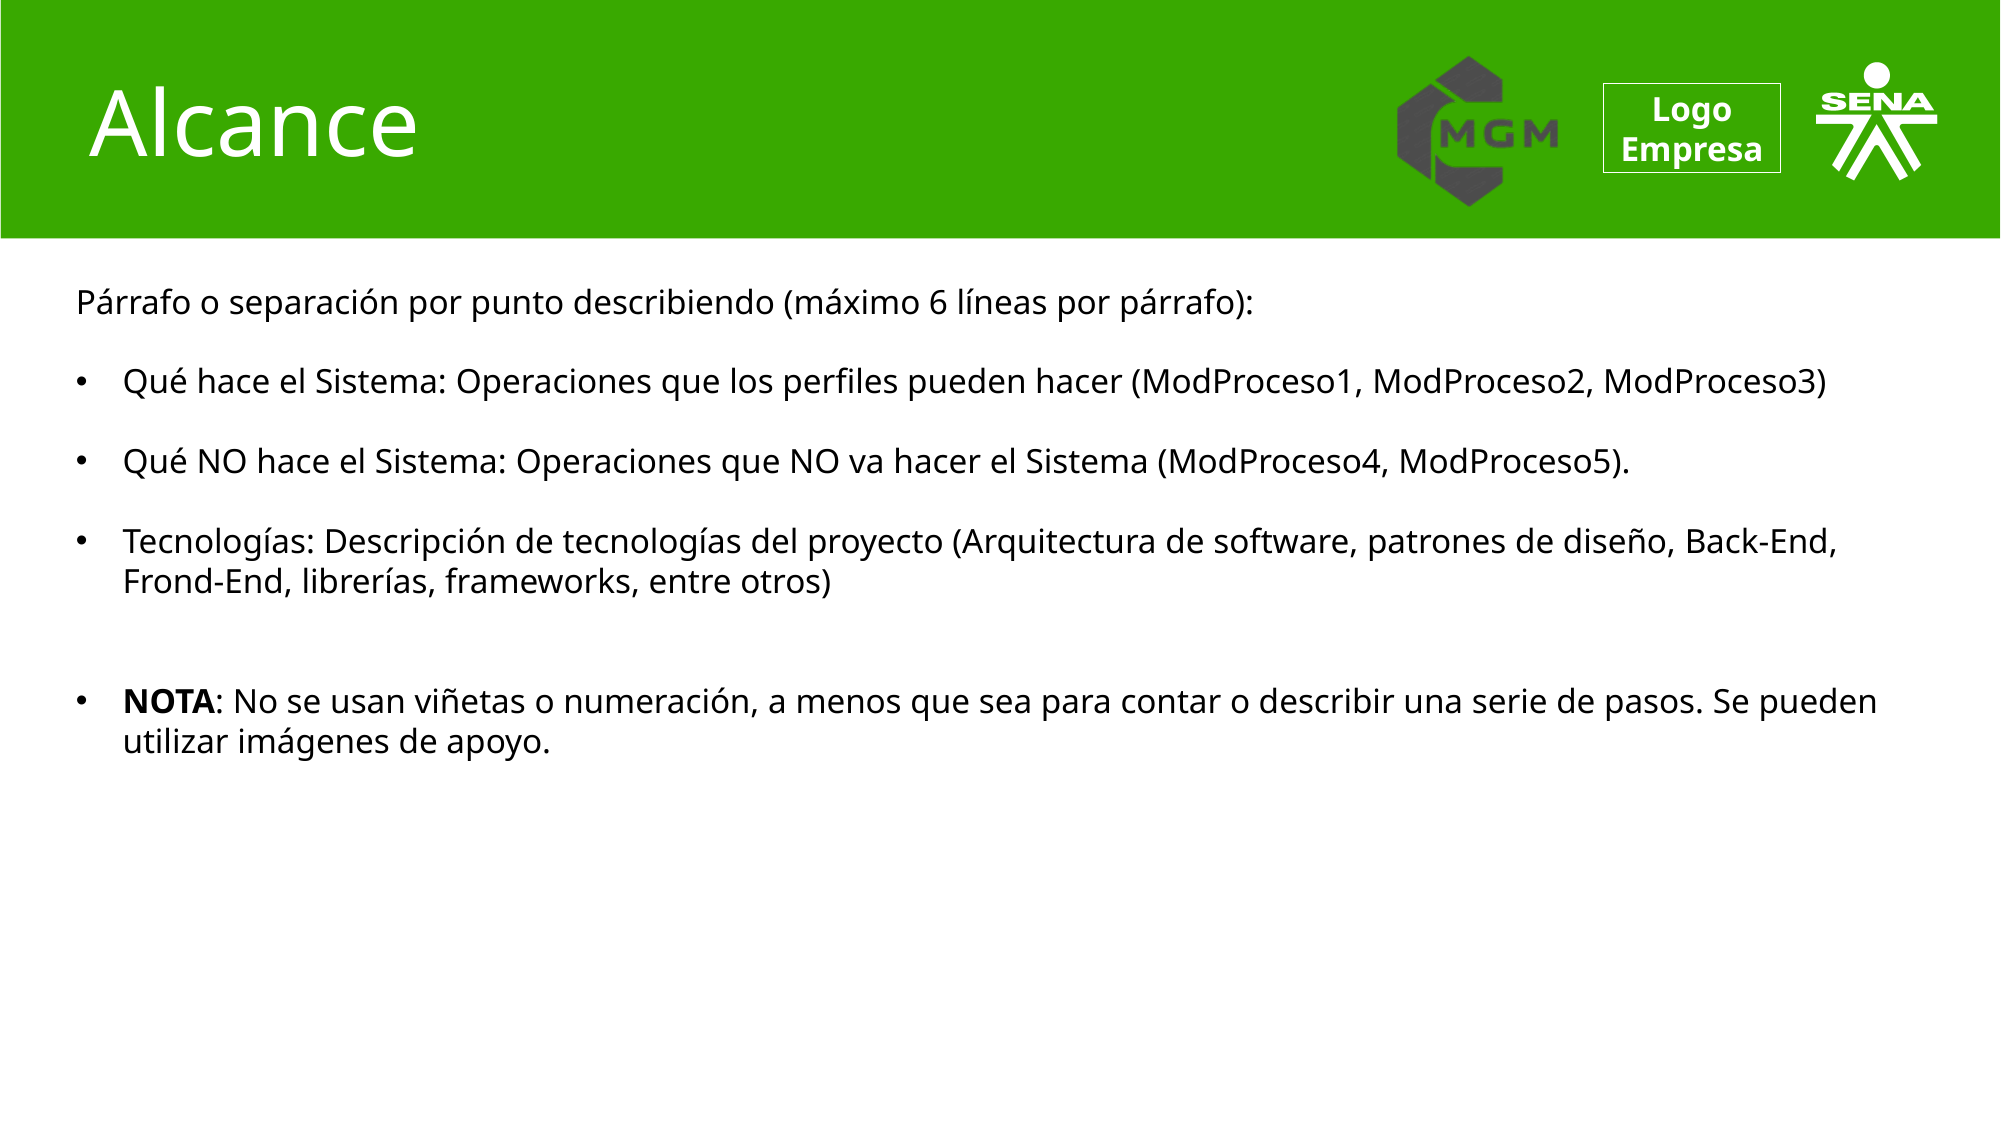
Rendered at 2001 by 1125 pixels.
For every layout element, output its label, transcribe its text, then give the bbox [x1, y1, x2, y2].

text_box Logo Empresa [1603, 83, 1781, 173]
picture [0, 0, 2001, 1125]
title Alcance [74, 18, 1800, 236]
text_box Párrafo o separación por punto describiendo (máximo 6 líneas por párrafo): Qué hace el Sistema: Operaciones que los perfiles pueden hacer (ModProceso1, ModProceso2, ModProceso3) Qué NO hace el Sistema: Operaciones que NO va hacer el Sistema (ModProceso4, ModProceso5). Tecnologías: Descripción de tecnologías del proyecto (Arquitectura de software, patrones de diseño, Back-End, Frond-End, librerías, frameworks, entre otros) NOTA: No se usan viñetas o numeración, a menos que sea para contar o describir una serie de pasos. Se pueden utilizar imágenes de apoyo. [61, 273, 1939, 768]
